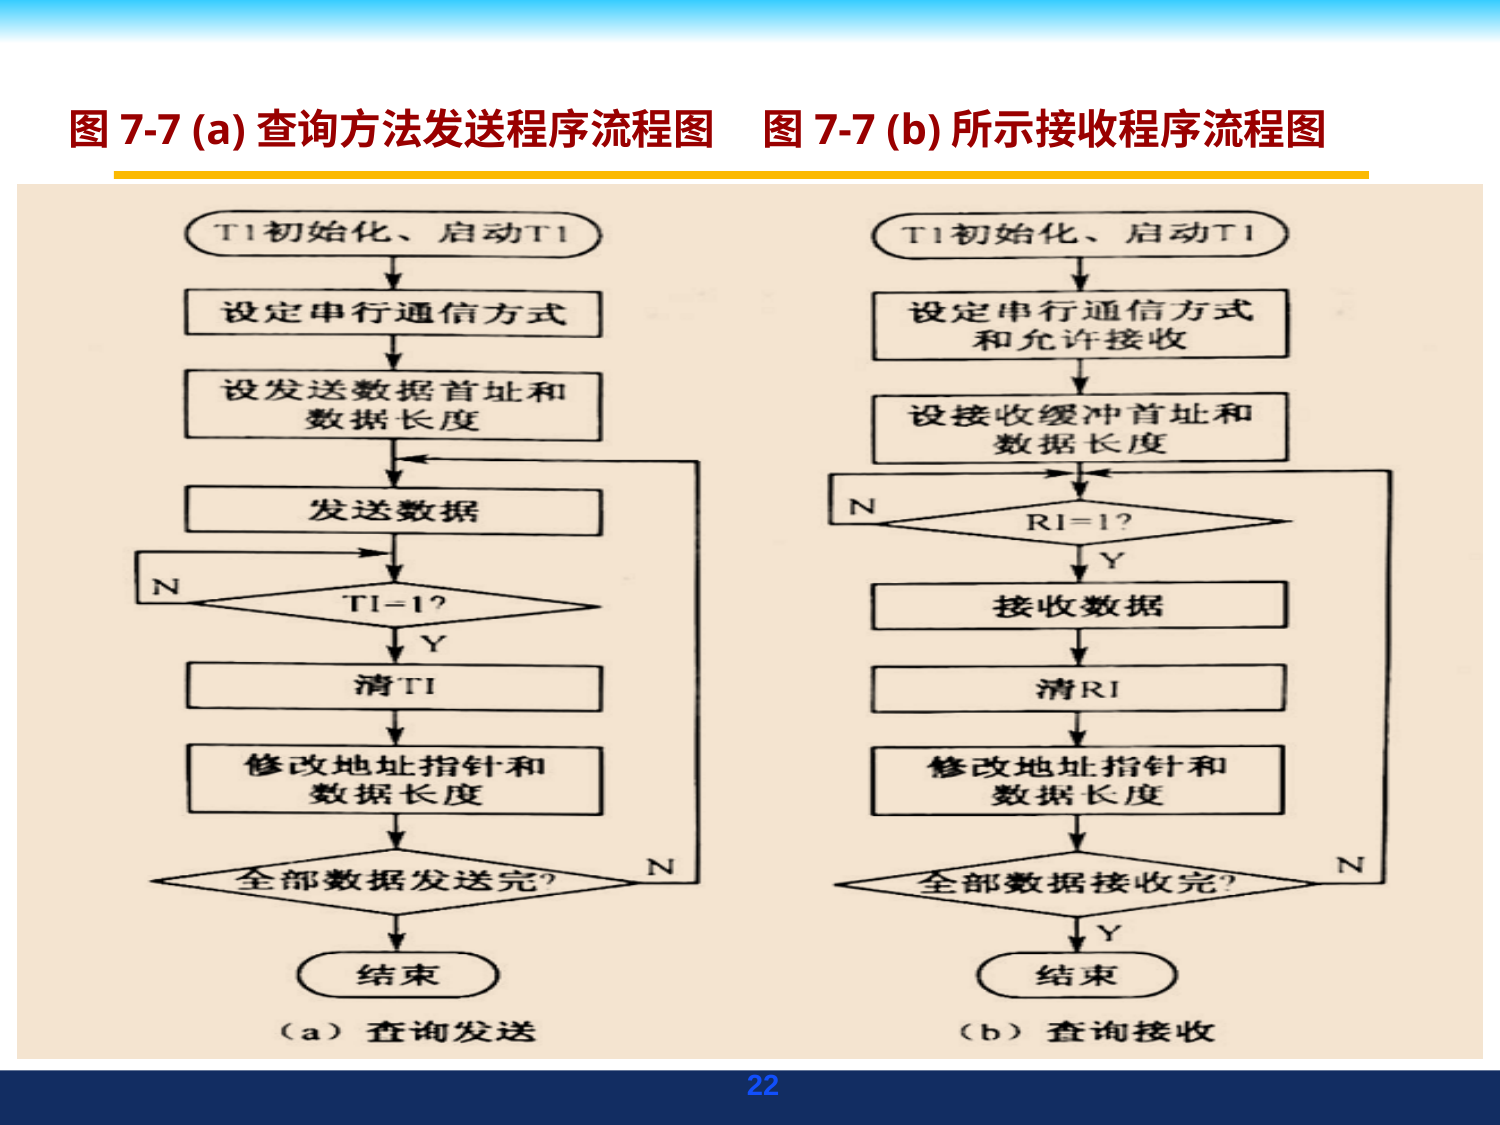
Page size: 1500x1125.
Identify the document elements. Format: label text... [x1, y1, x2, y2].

footer 22 [525, 1066, 1001, 1122]
picture [17, 184, 1483, 1059]
title 图7-7 (a)查询方法发送程序流程图 图7-7 (b)所示接收程序流程图 [53, 78, 1447, 179]
